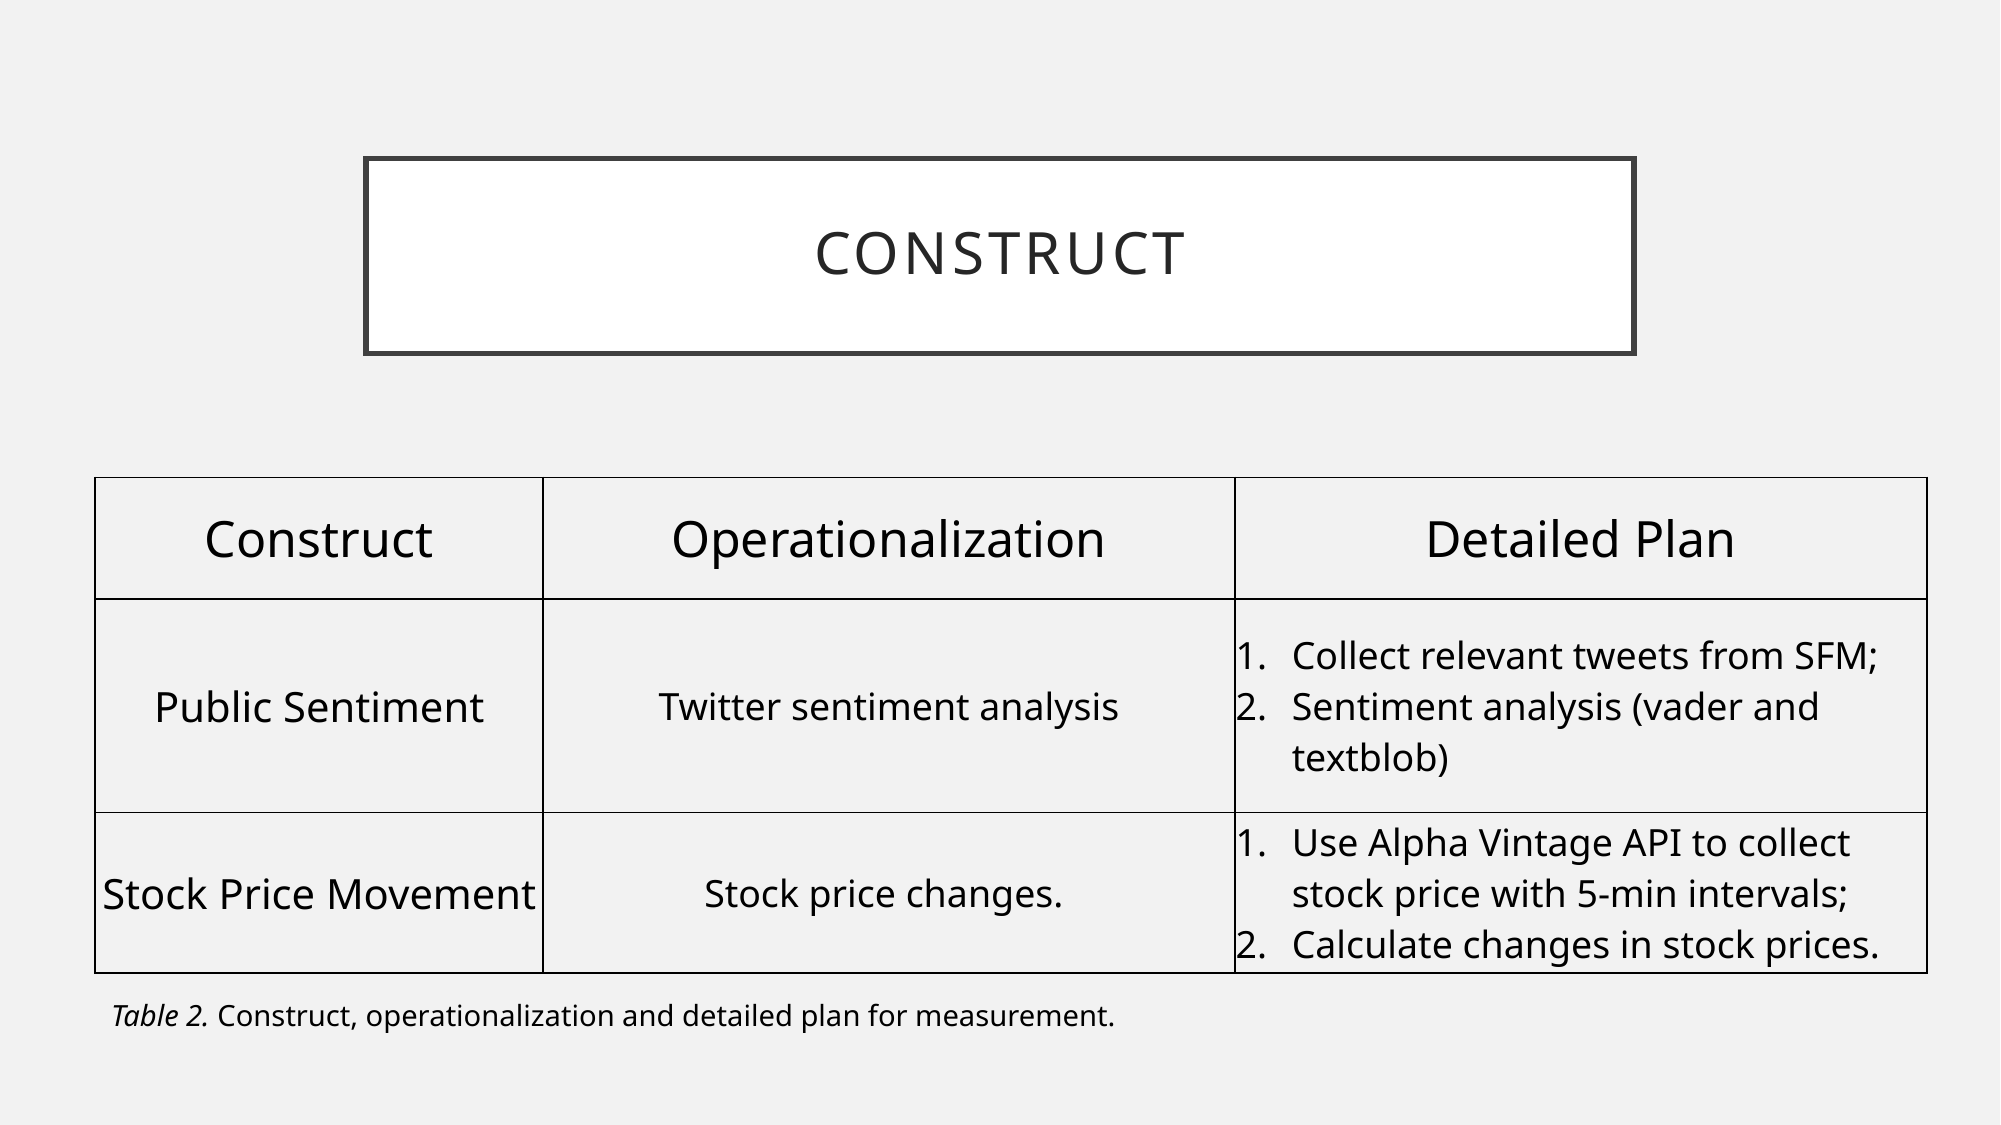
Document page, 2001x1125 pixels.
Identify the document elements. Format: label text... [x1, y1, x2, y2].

table_header Operationalization [544, 478, 1234, 598]
table_cell Public Sentiment [96, 600, 542, 812]
text_box Table 2. Construct, operationalization and detailed plan for measurement. [96, 989, 1899, 1040]
table_cell Twitter sentiment analysis [544, 600, 1234, 812]
table_cell Stock price changes. [544, 813, 1234, 972]
title Construct [363, 156, 1637, 356]
table_header Detailed Plan [1236, 478, 1926, 598]
table_cell Stock Price Movement [96, 813, 542, 972]
table_cell Use Alpha Vintage API to collect stock price with 5-min intervals; Calculate changes in stock prices. [1236, 813, 1926, 972]
table_header Construct [96, 478, 542, 598]
table_cell Collect relevant tweets from SFM; Sentiment analysis (vader and textblob) [1236, 600, 1926, 812]
